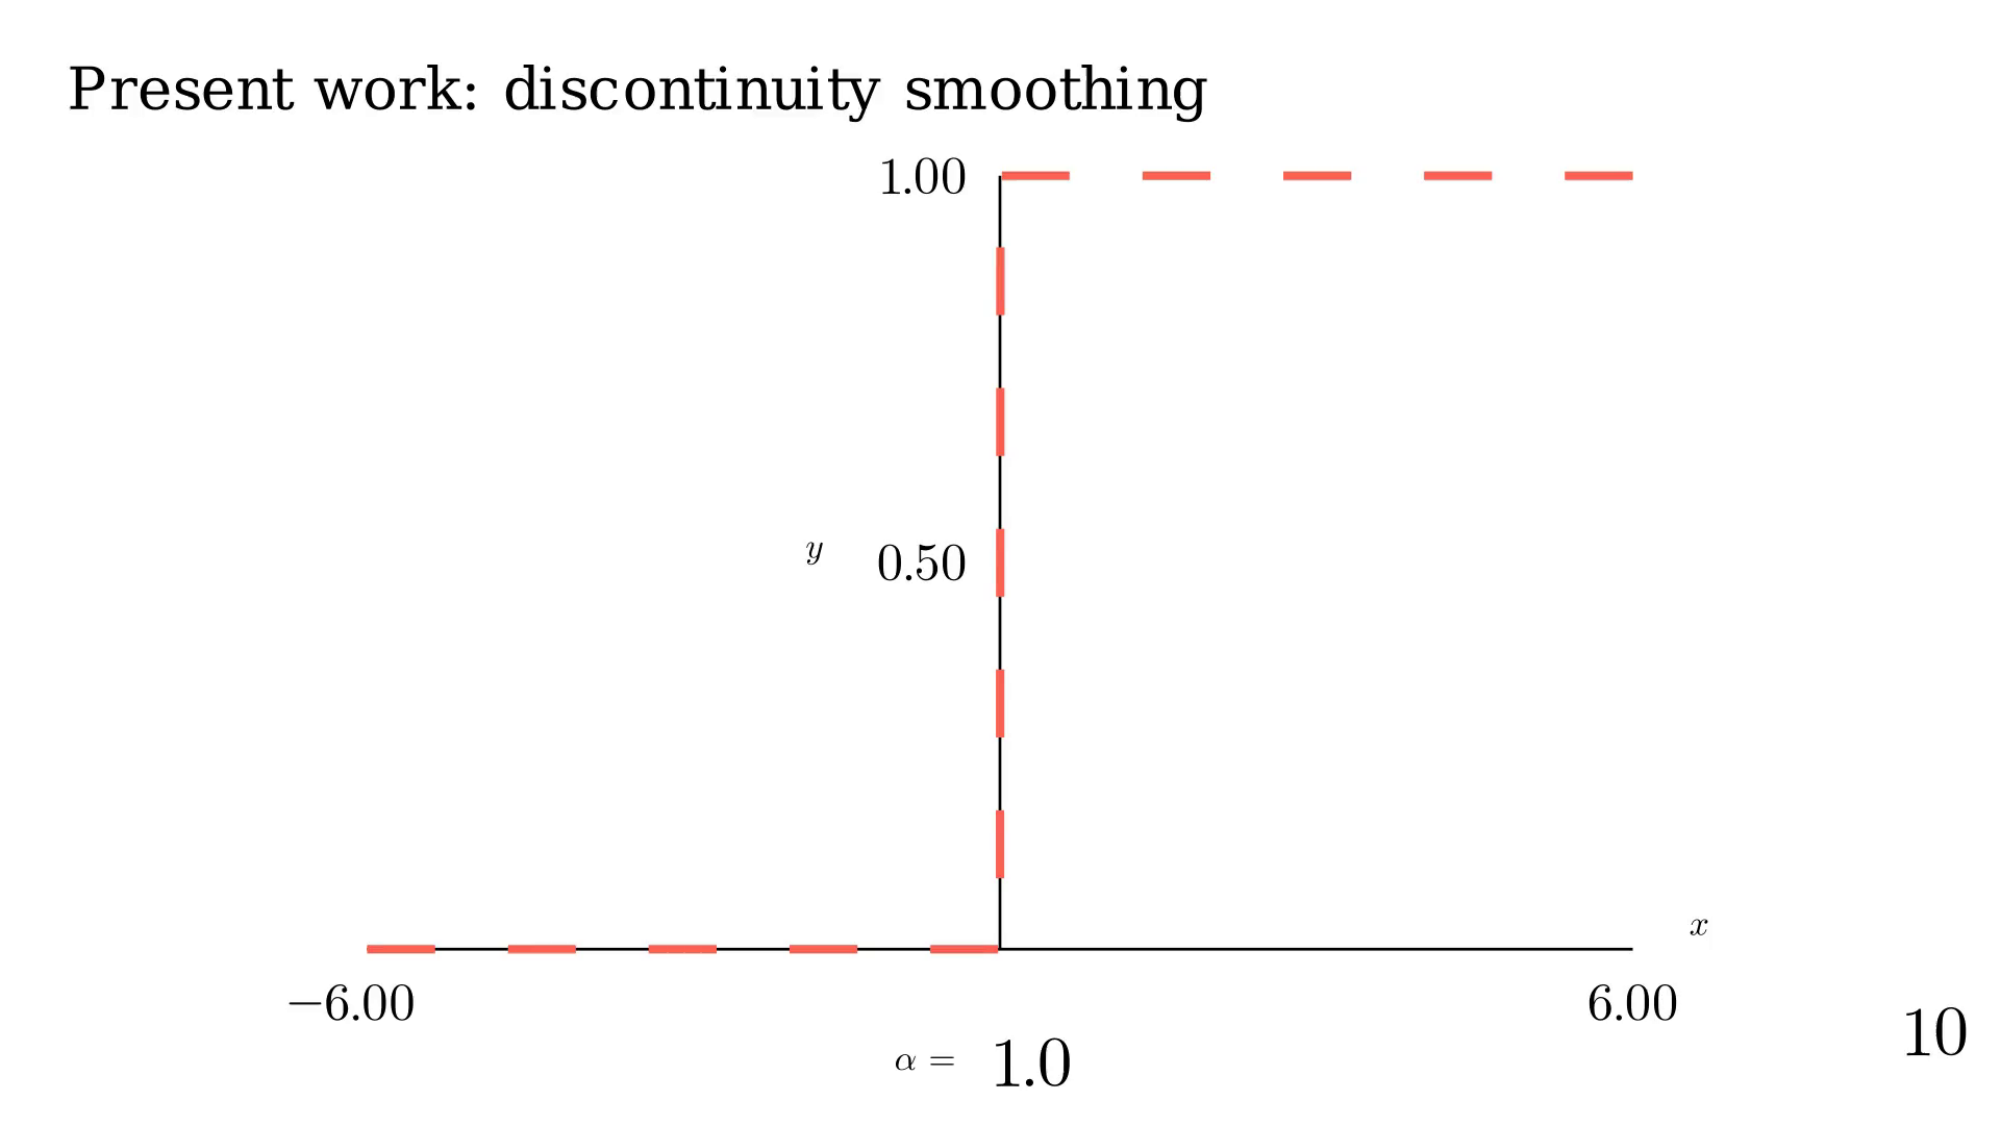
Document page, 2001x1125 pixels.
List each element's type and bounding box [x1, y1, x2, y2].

text_box [0, 0, 2000, 1125]
